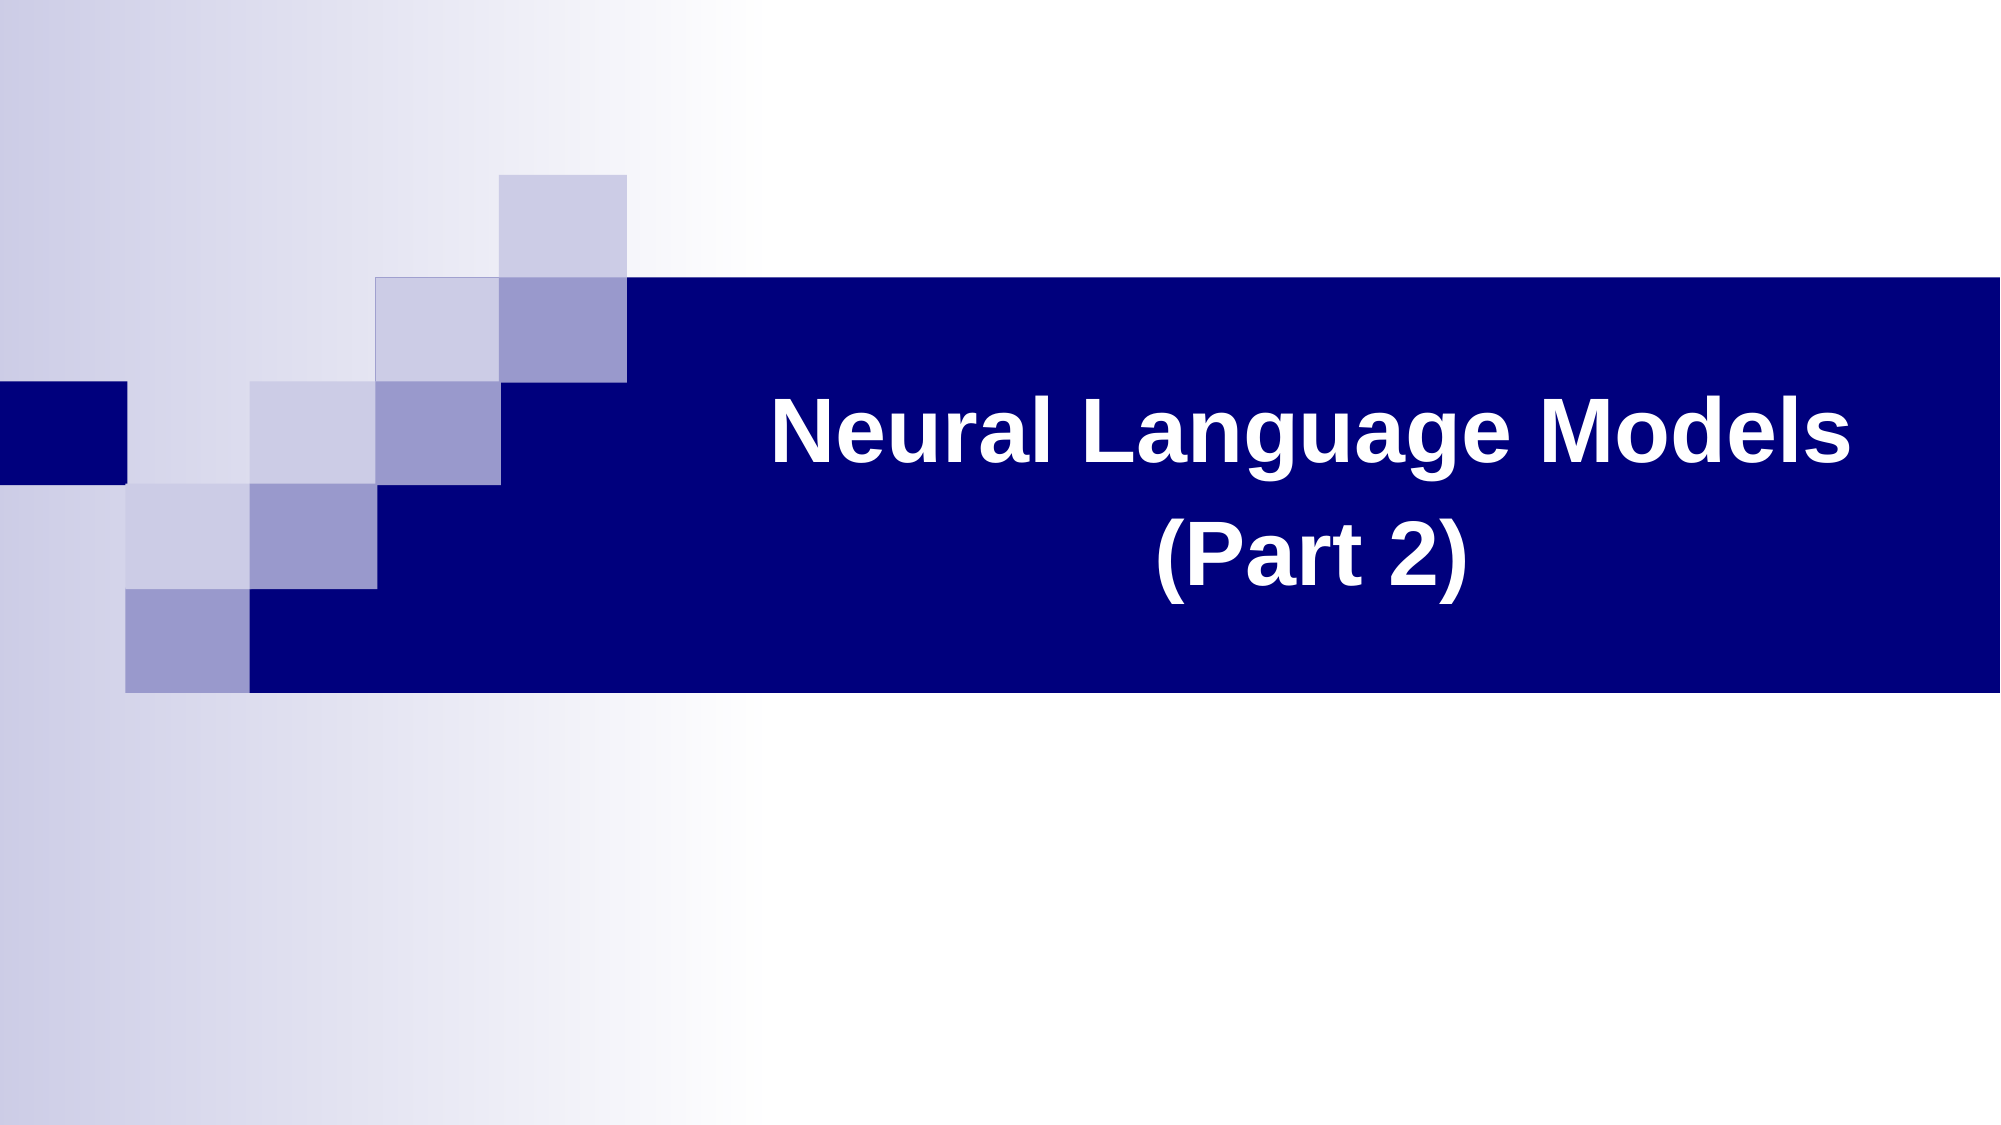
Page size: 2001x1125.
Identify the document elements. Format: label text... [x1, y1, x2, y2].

text_box Neural Language Models (Part 2) [629, 359, 1995, 615]
